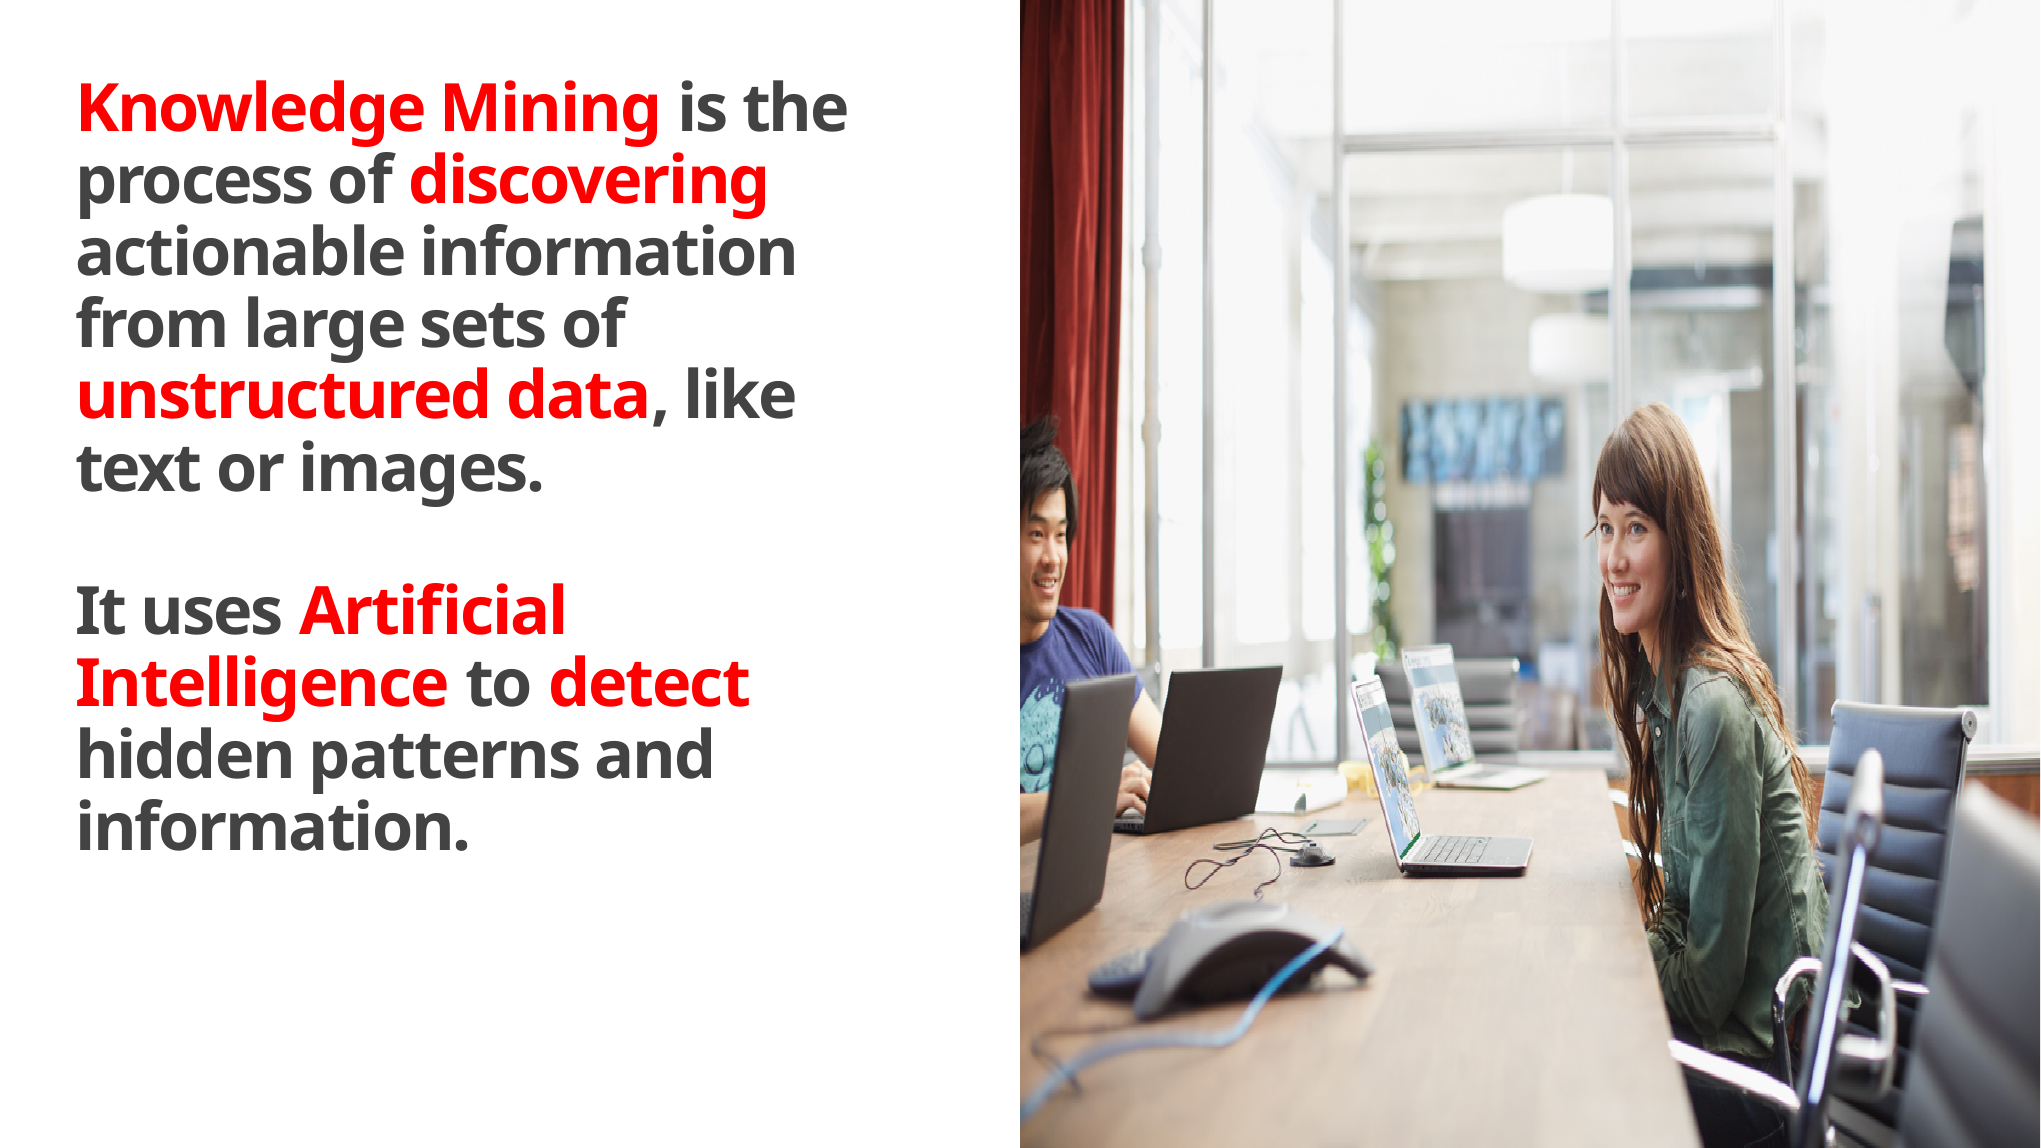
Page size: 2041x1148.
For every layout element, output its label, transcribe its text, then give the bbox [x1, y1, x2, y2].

picture [1019, 0, 2041, 1148]
title Knowledge Mining is the process of discovering actionable information from large sets of unstructured data, like text or images. It uses Artificial Intelligence to detect hidden patterns and information. [45, 49, 946, 890]
